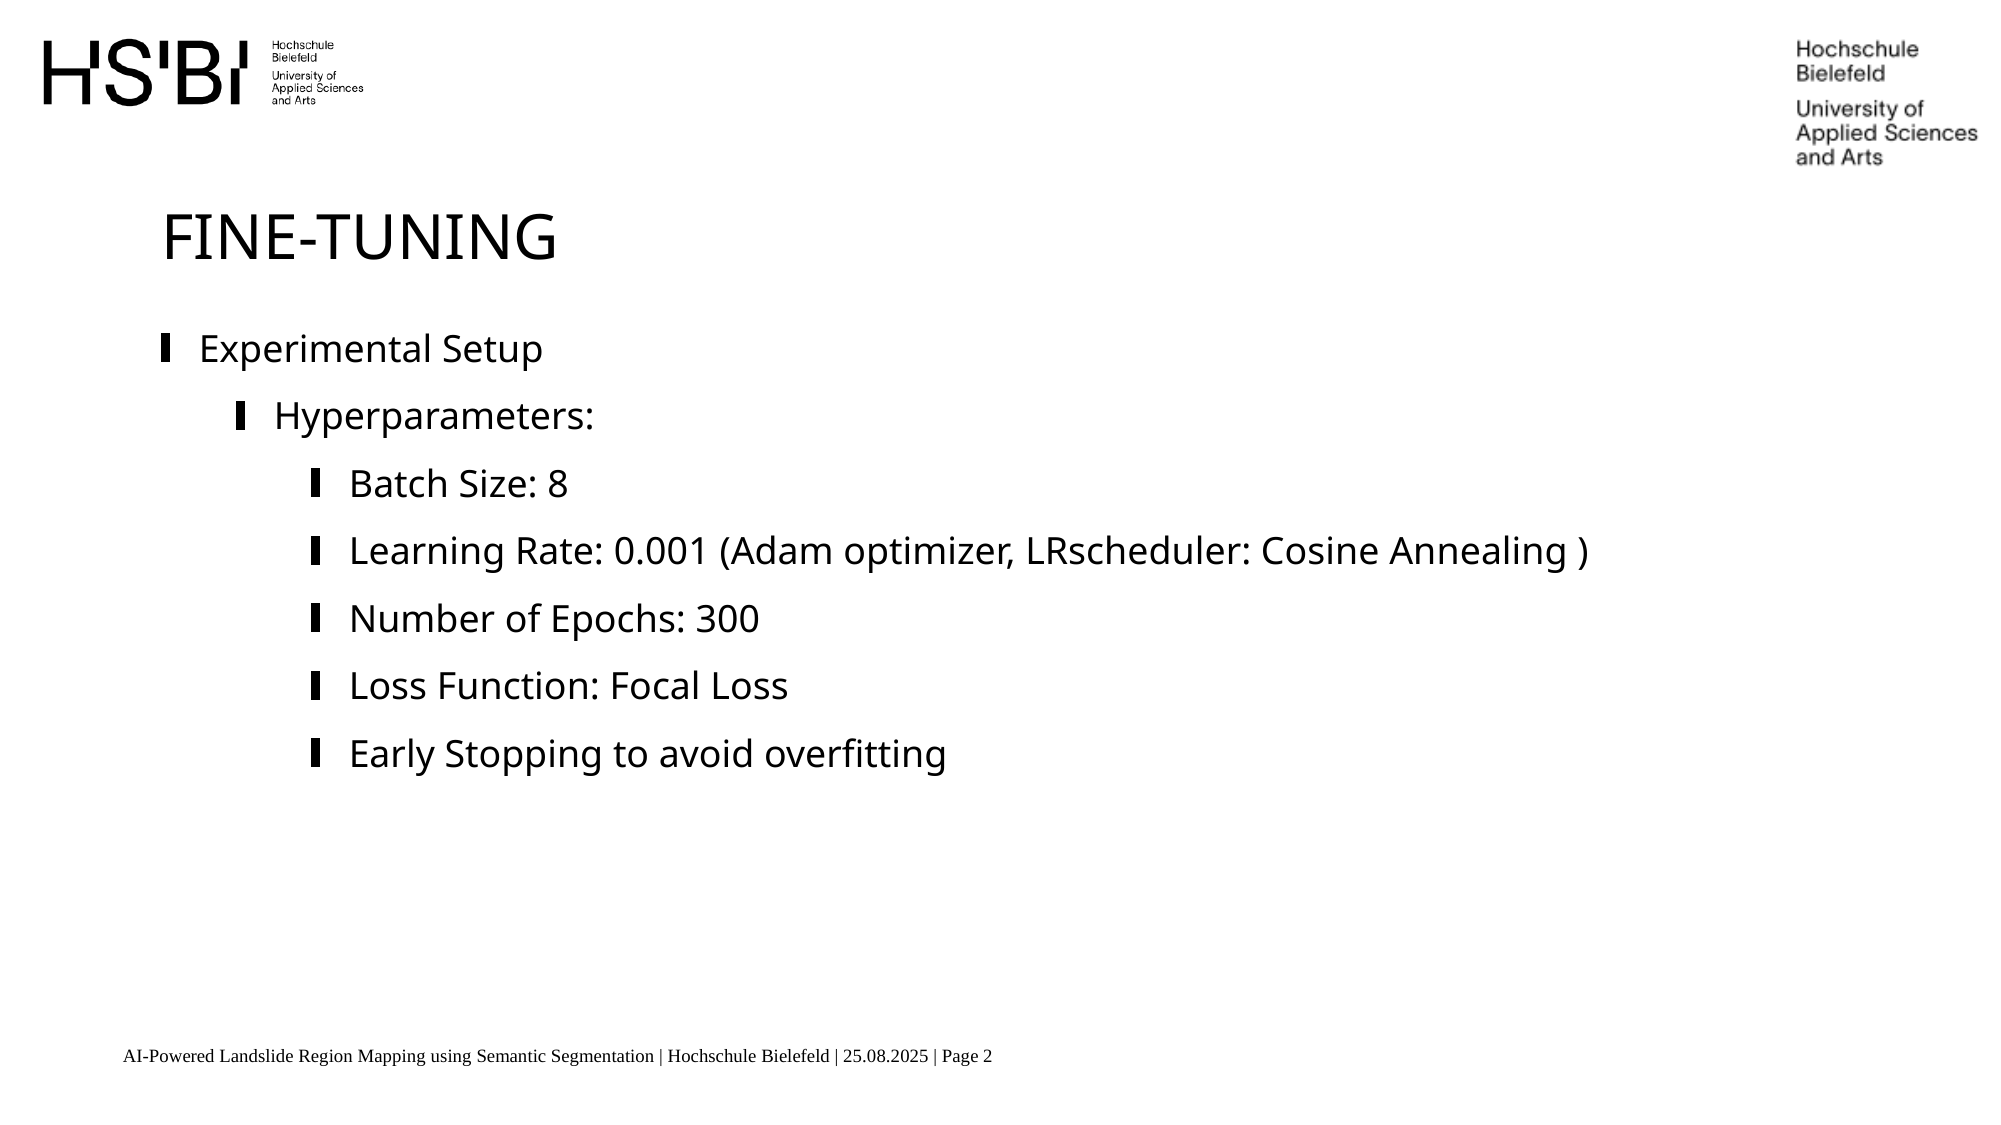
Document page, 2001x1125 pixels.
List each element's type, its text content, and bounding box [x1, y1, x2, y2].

text_box Experimental Setup Hyperparameters: Batch Size: 8 Learning Rate: 0.001 (Adam optimizer, LRscheduler: Cosine Annealing ) Number of Epochs: 300 Loss Function: Focal Loss Early Stopping to avoid overfitting [161, 302, 1797, 1029]
text_box fine-tuning [161, 205, 1797, 278]
text_box AI-Powered Landslide Region Mapping using Semantic Segmentation | Hochschule Bielefeld | 25.08.2025 | Page 2 [108, 1036, 1108, 1074]
